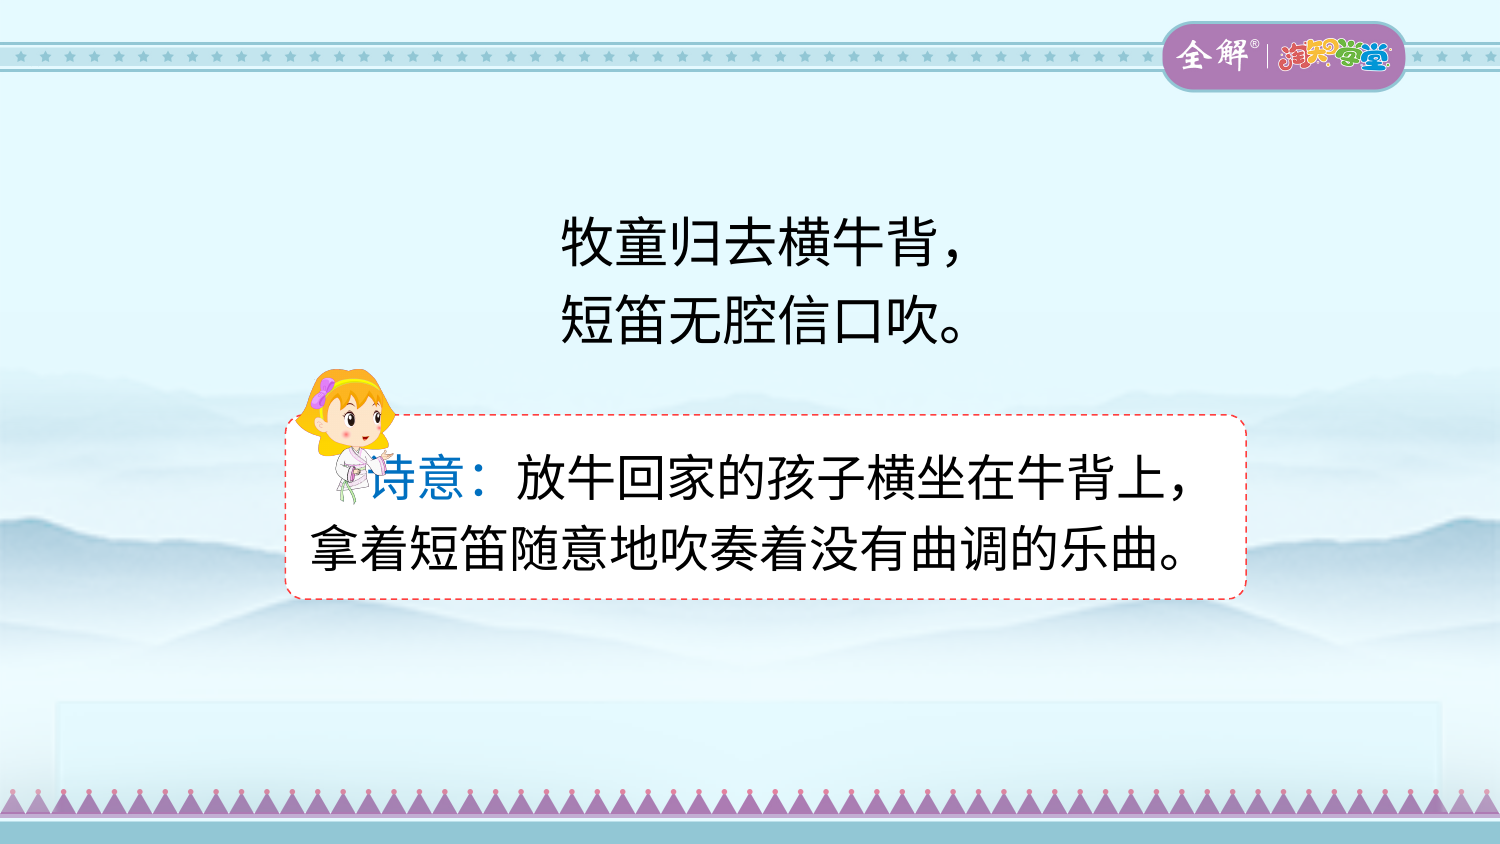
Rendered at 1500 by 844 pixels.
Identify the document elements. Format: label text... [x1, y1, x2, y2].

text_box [280, 363, 1247, 599]
picture [0, 0, 1500, 844]
text_box 牧童归去横牛背，短笛无腔信口吹。 [545, 188, 1010, 300]
